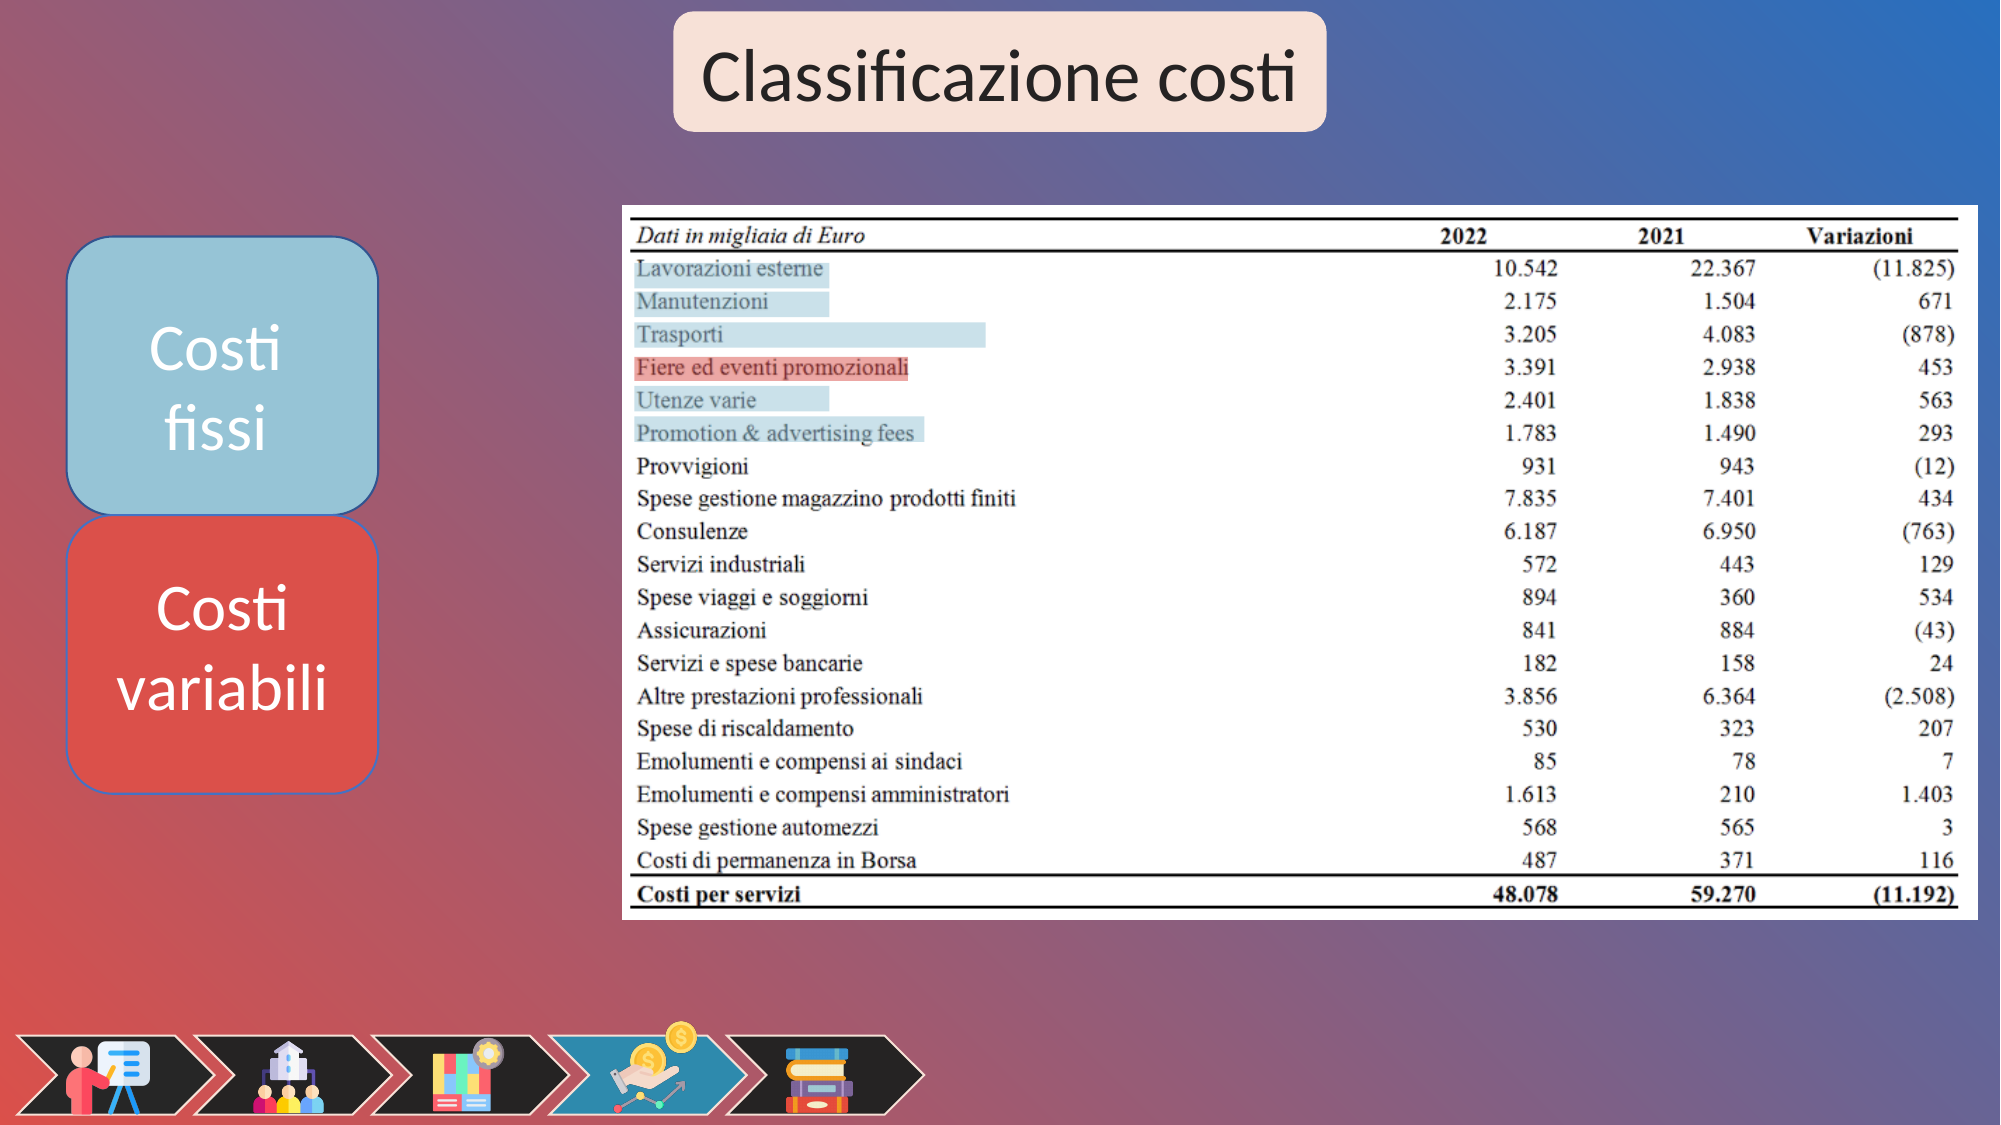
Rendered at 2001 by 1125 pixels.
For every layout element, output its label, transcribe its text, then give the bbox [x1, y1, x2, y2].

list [622, 205, 1978, 920]
picture [605, 1018, 702, 1116]
text_box [65, 235, 380, 515]
text_box Classificazione costi [672, 10, 1328, 133]
text_box Costi variabili [96, 556, 350, 732]
picture [429, 1035, 508, 1114]
picture [253, 1041, 324, 1113]
text_box Costi fissi [108, 296, 324, 472]
picture [66, 1036, 150, 1120]
picture [786, 1047, 853, 1114]
text_box [65, 514, 380, 795]
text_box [17, 996, 925, 1125]
